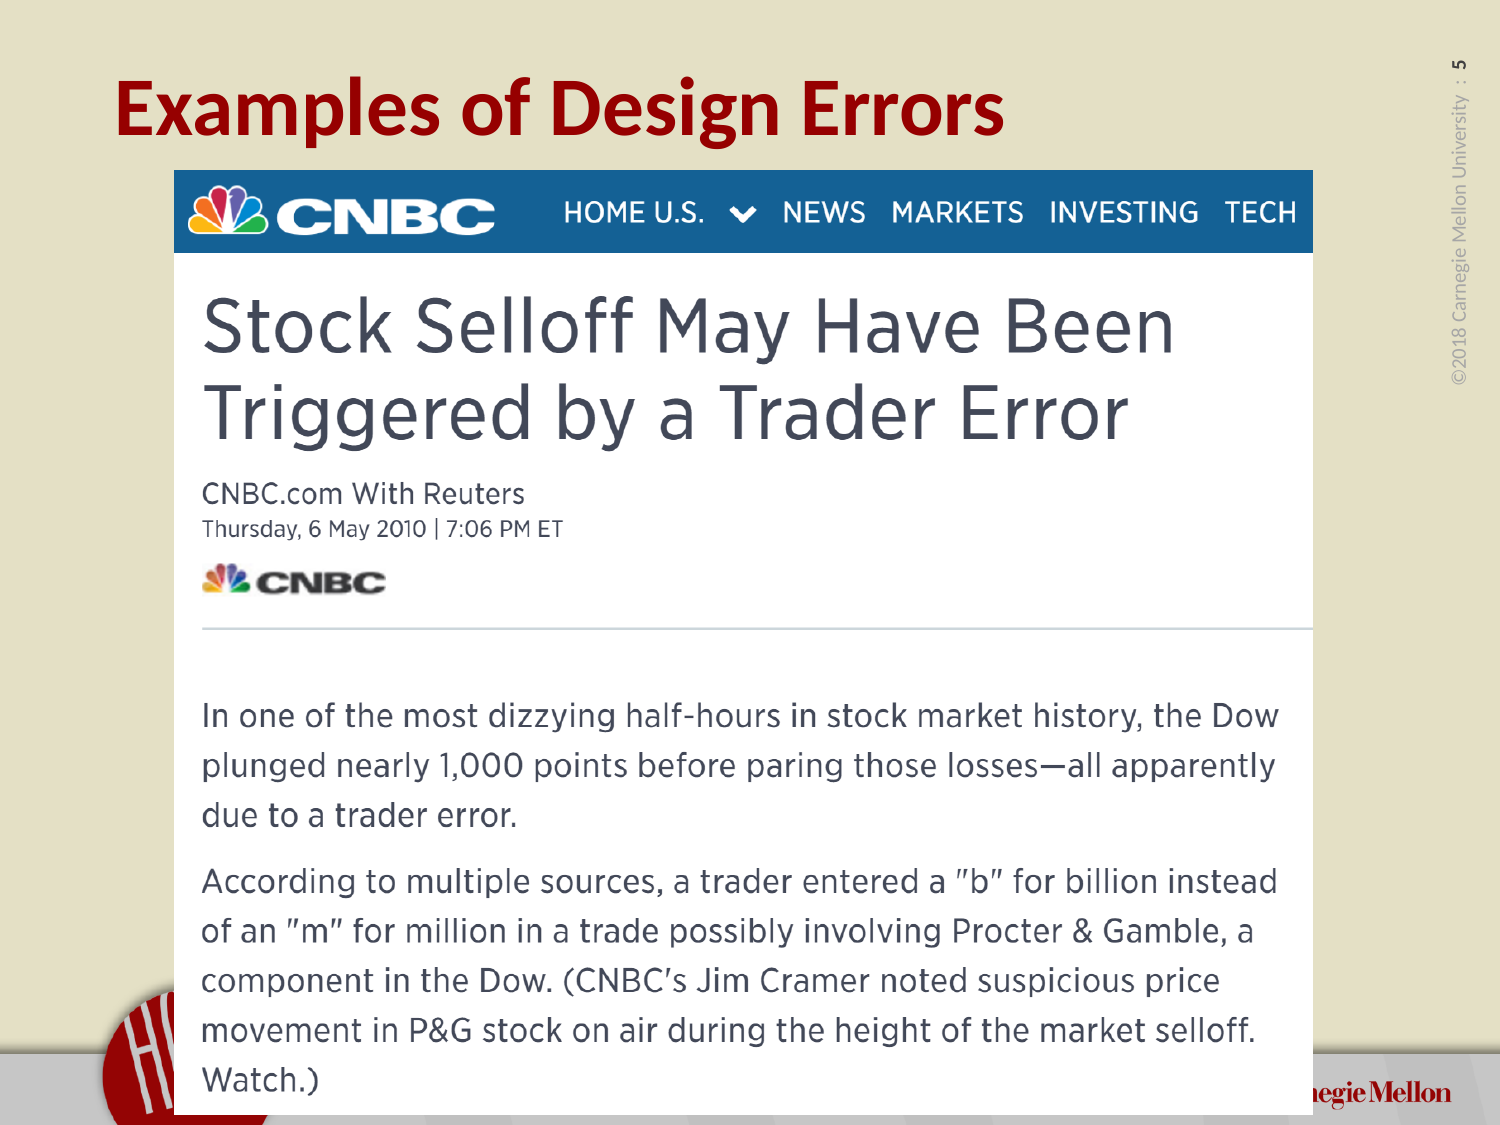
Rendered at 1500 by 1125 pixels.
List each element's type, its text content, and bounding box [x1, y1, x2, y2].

picture [0, 0, 1500, 1125]
title Examples of Design Errors [99, 45, 1425, 233]
